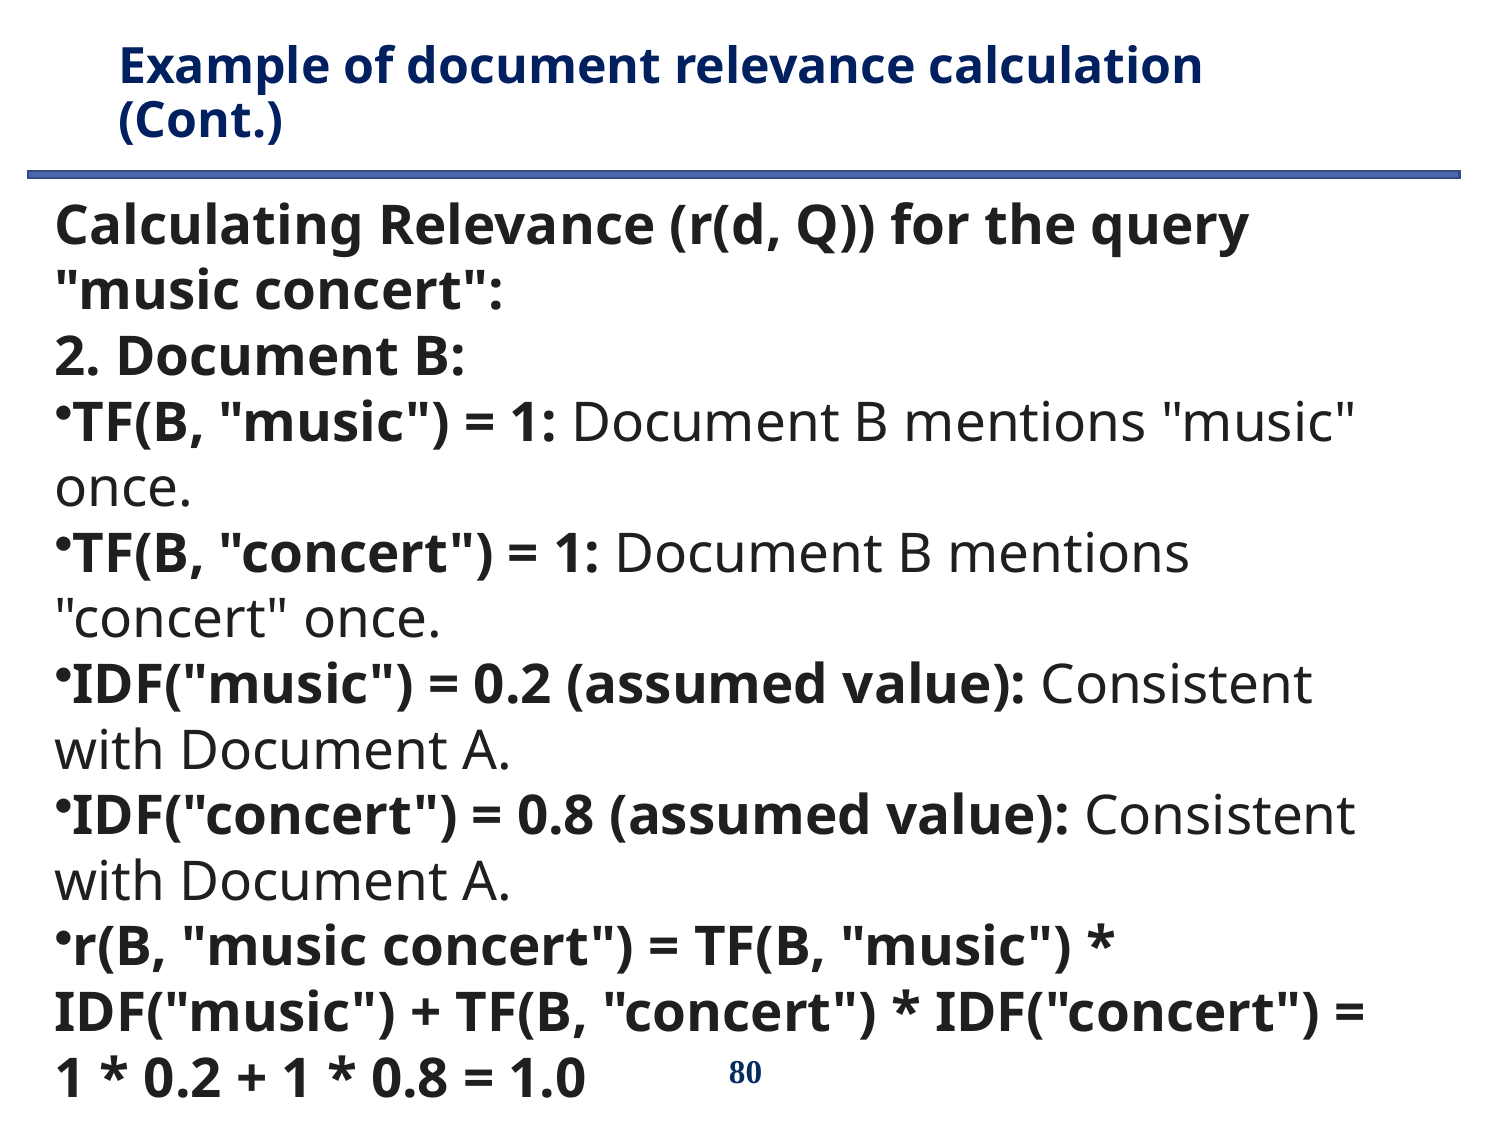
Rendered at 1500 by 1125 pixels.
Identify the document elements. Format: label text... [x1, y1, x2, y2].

title Example of document relevance calculation (Cont.) [103, 22, 1397, 166]
list Calculating Relevance (r(d, Q)) for the query "music concert": 2. Document B: TF(B, "music") = 1: Document B mentions "music" once. TF(B, "concert") = 1: Document B mentions "concert" once. IDF("music") = 0.2 (assumed value): Consistent with Document A. IDF("concert") = 0.8 (assumed value): Consistent with Document A. r(B, "music concert") = TF(B, "music") * IDF("music") + TF(B, "concert") * IDF("concert") = 1 * 0.2 + 1 * 0.8 = 1.0 [39, 182, 1397, 1118]
